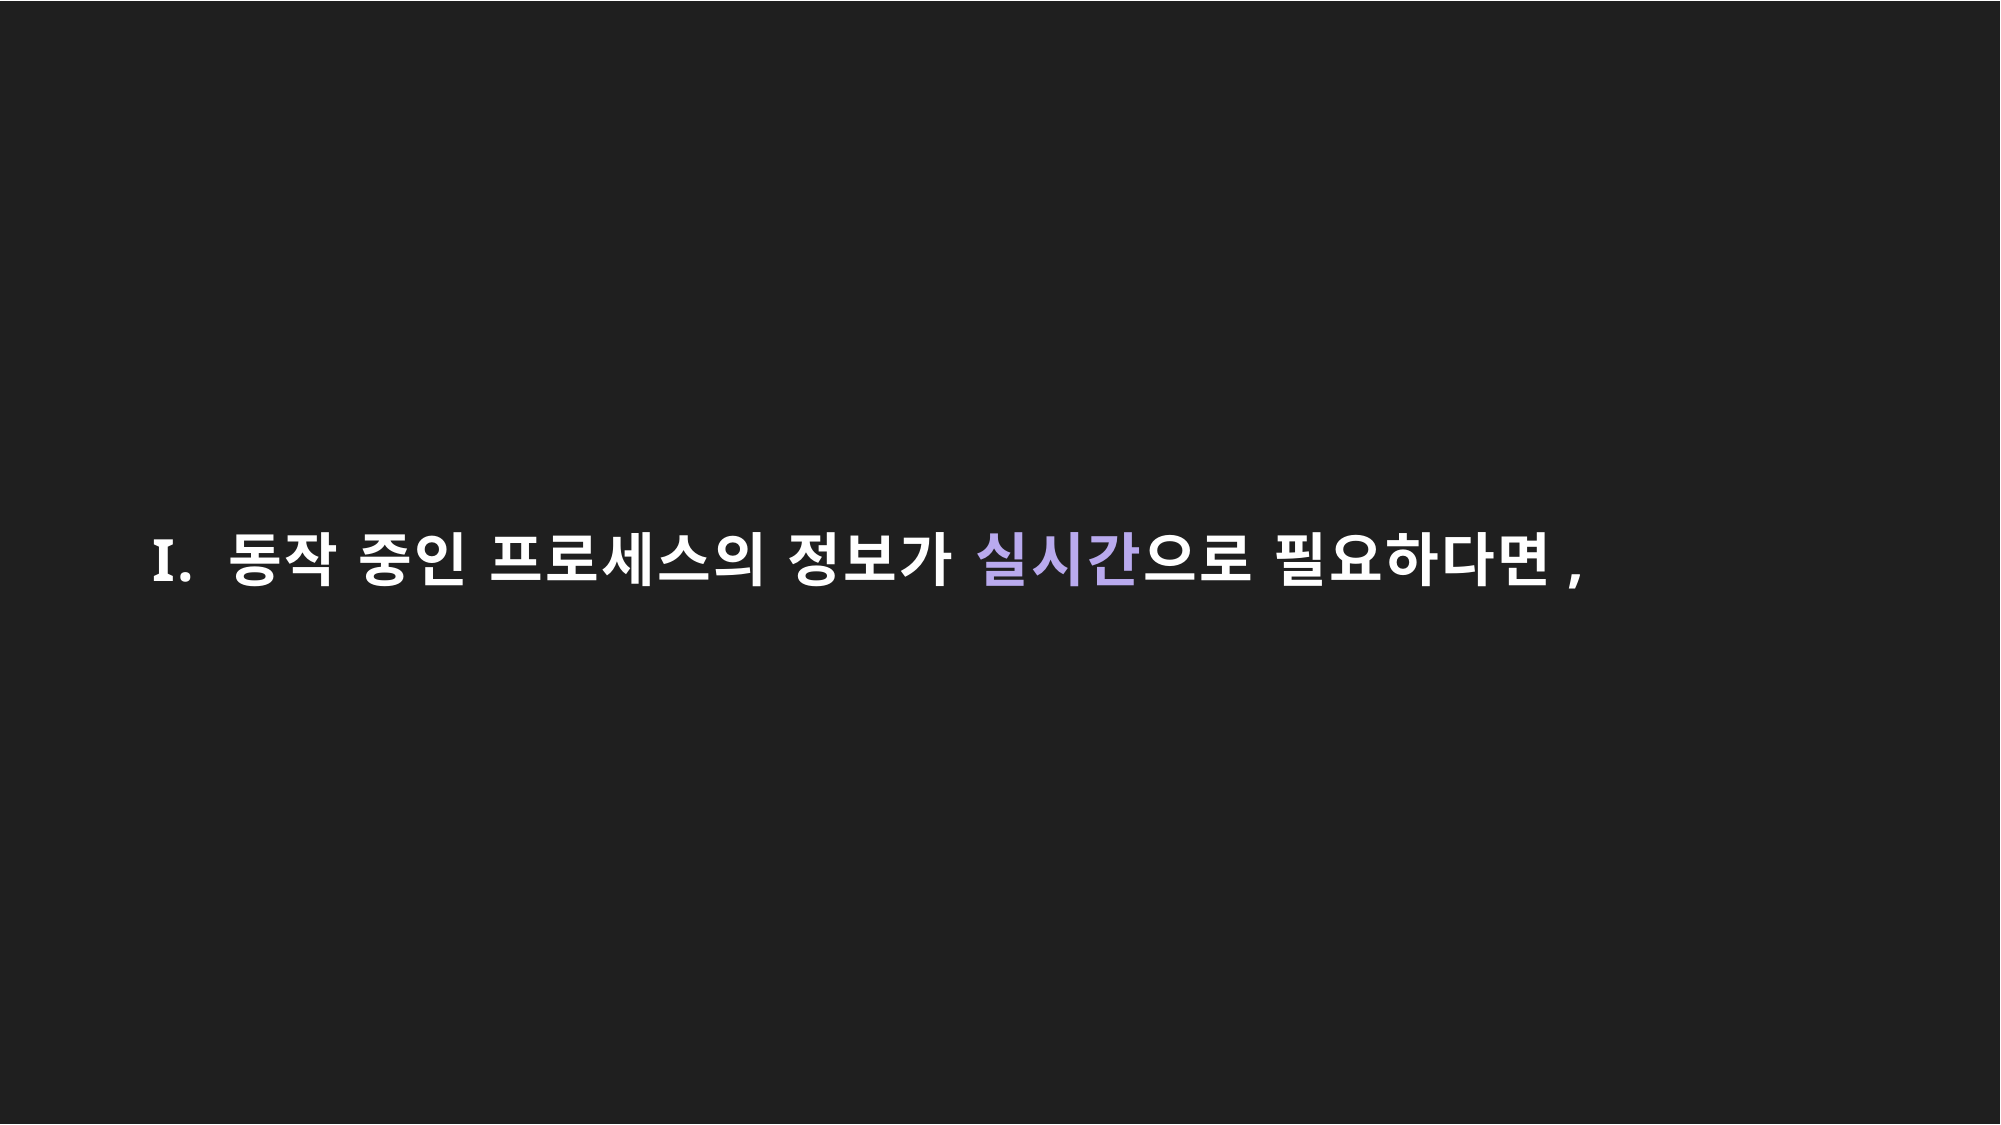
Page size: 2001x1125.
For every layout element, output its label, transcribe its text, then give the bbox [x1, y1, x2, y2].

title I. 동작 중인 프로세스의 정보가 실시간으로 필요하다면, [137, 435, 1863, 690]
picture [0, 1, 2000, 1124]
